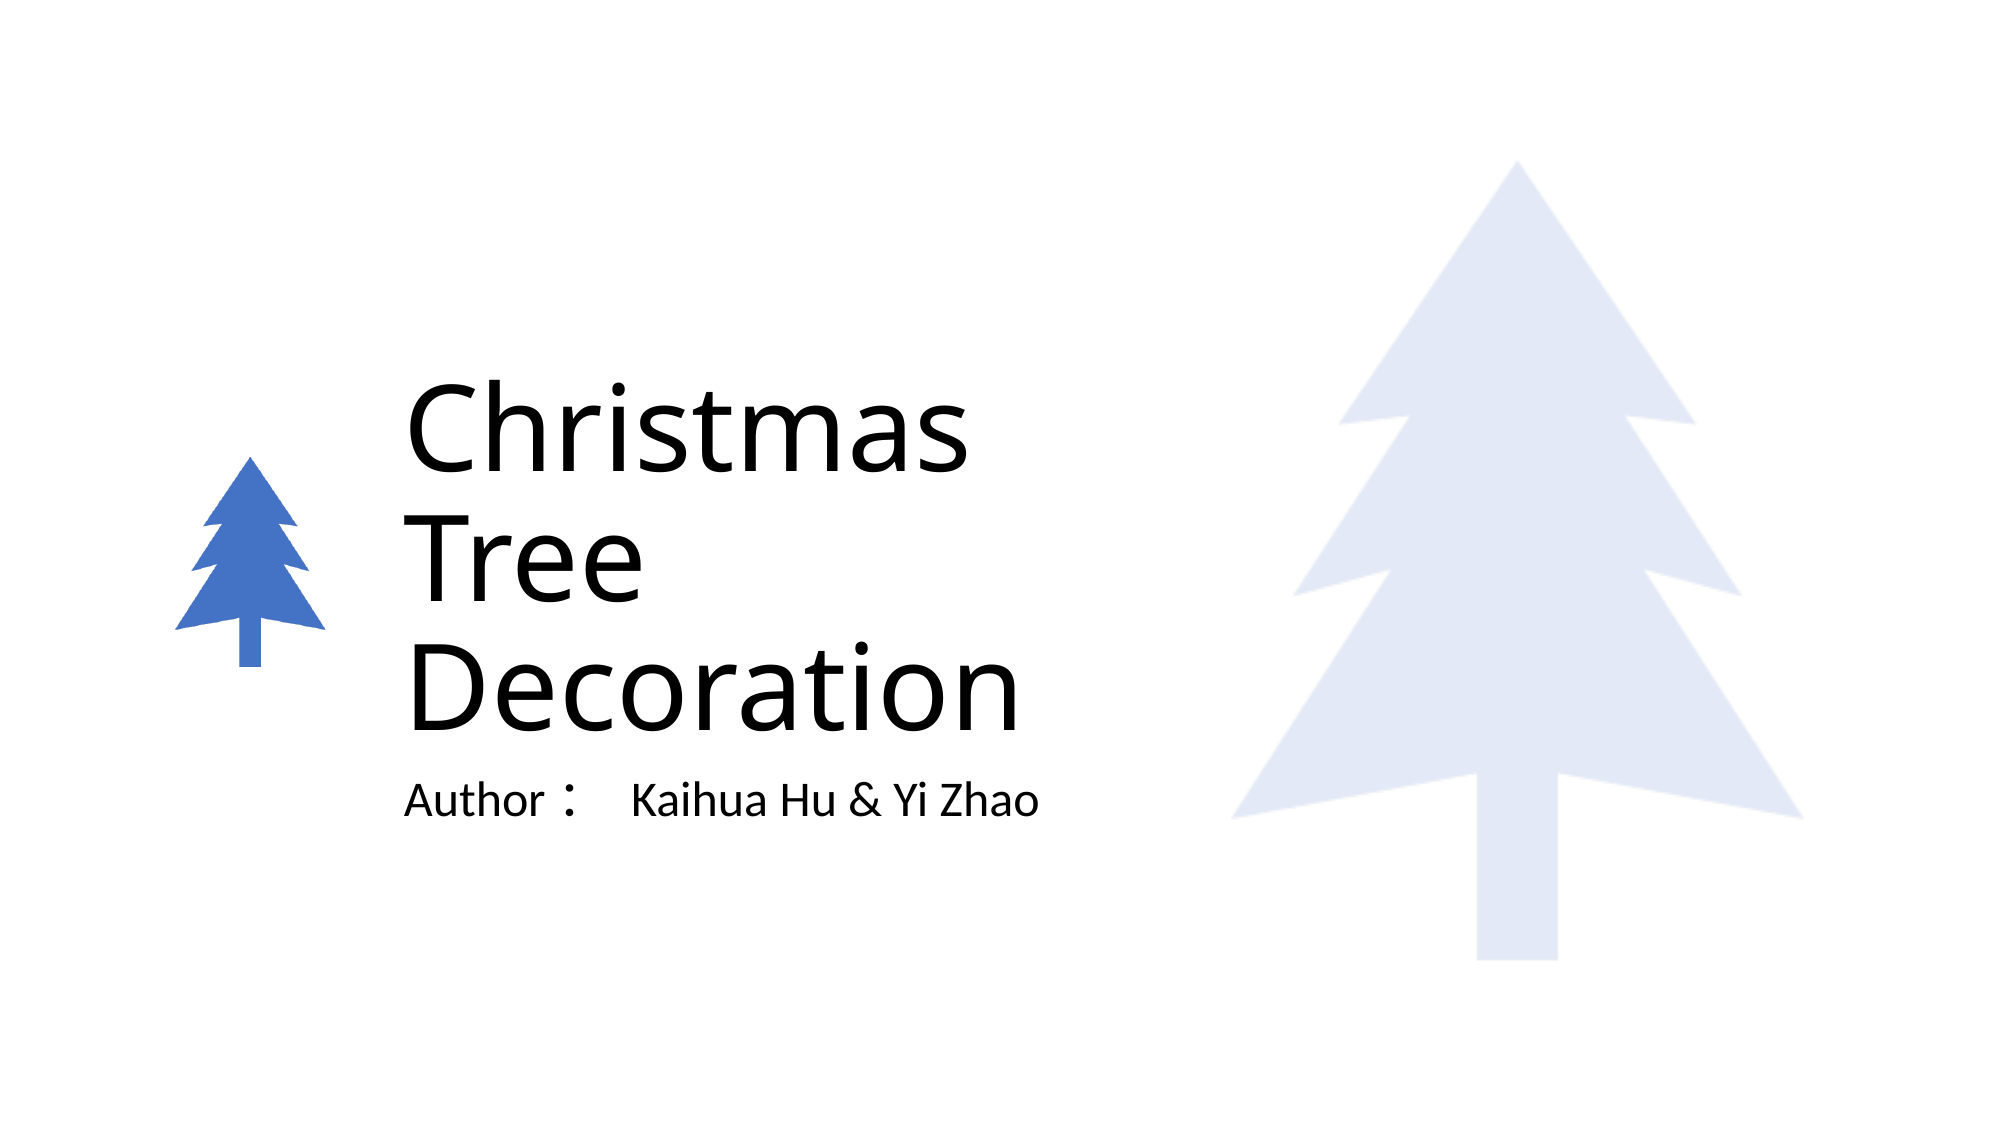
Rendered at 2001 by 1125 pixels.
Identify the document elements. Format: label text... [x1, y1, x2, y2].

picture [1089, 133, 1947, 992]
subtitle Author： Kaihua Hu & Yi Zhao [388, 766, 1089, 992]
picture [137, 449, 363, 675]
title Christmas Tree Decoration [388, 358, 1089, 766]
